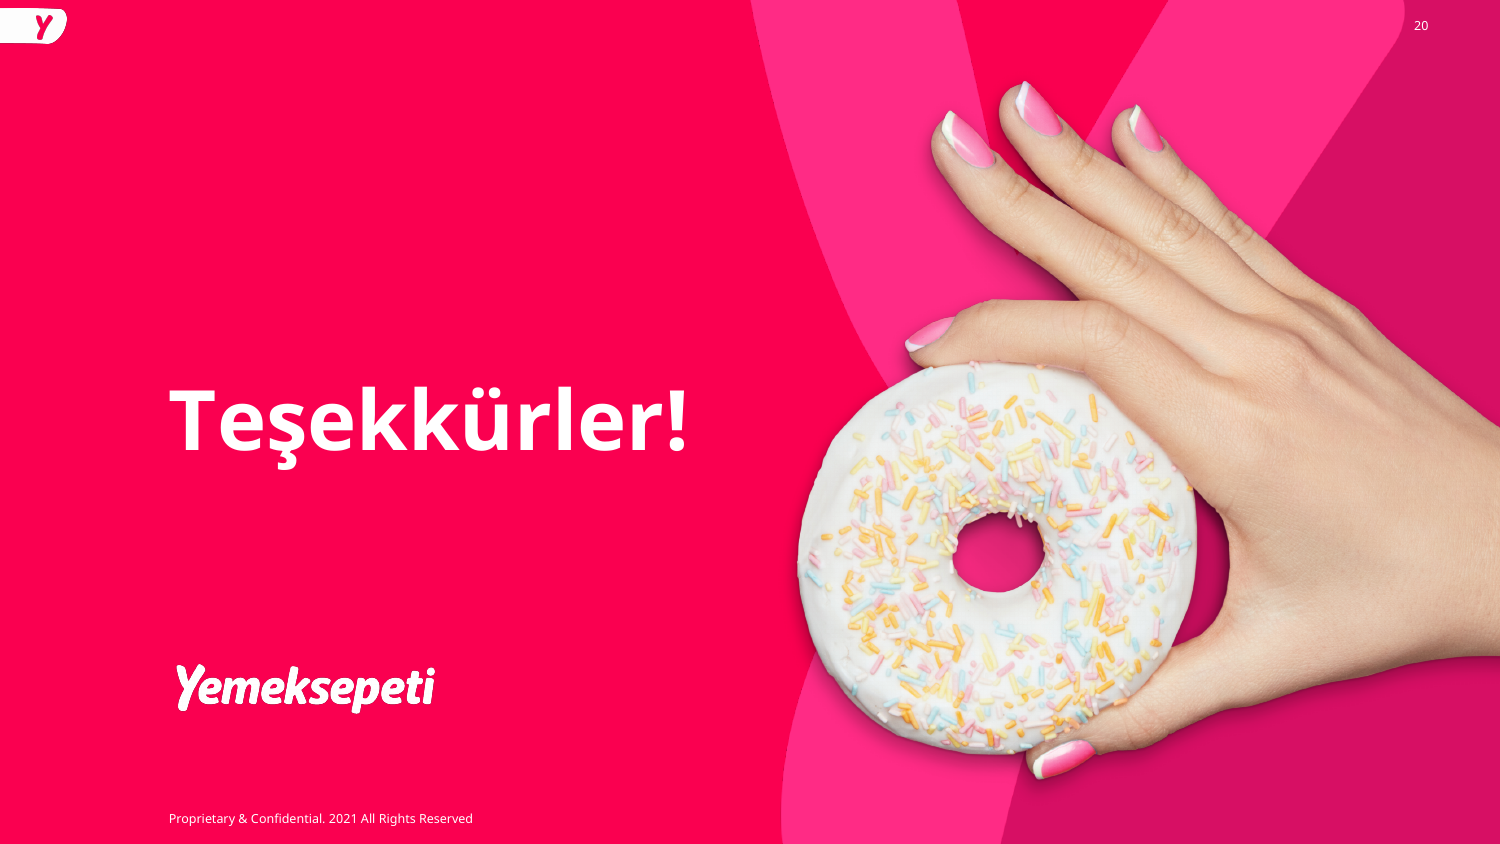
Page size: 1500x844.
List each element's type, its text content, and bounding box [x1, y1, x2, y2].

picture [738, 0, 1500, 844]
picture [0, 8, 67, 44]
picture [176, 664, 435, 714]
title Teşekkürler! [168, 282, 915, 479]
